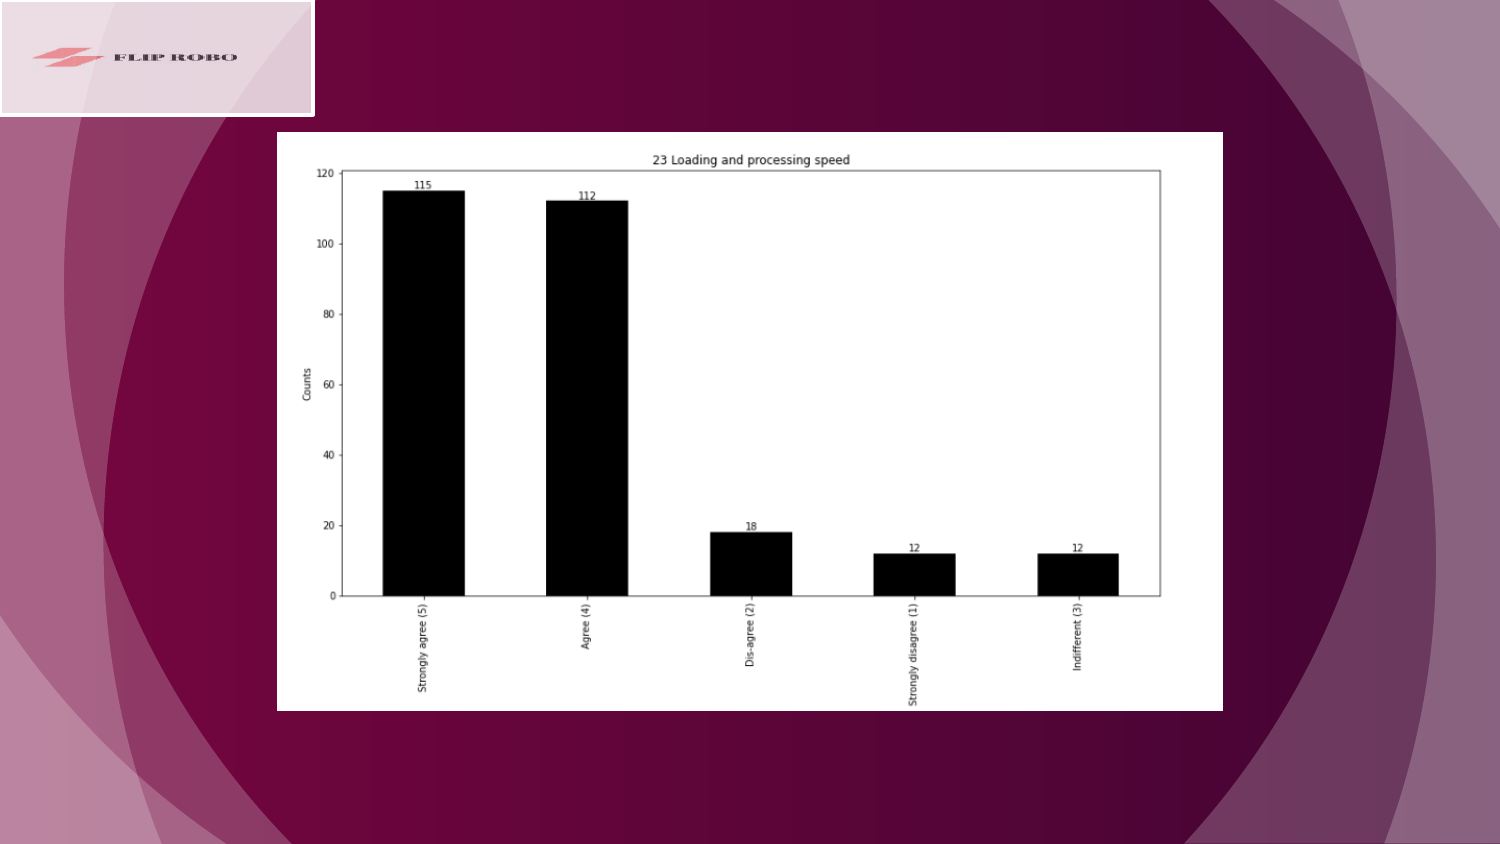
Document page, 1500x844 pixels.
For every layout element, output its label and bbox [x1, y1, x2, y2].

picture [277, 132, 1223, 712]
